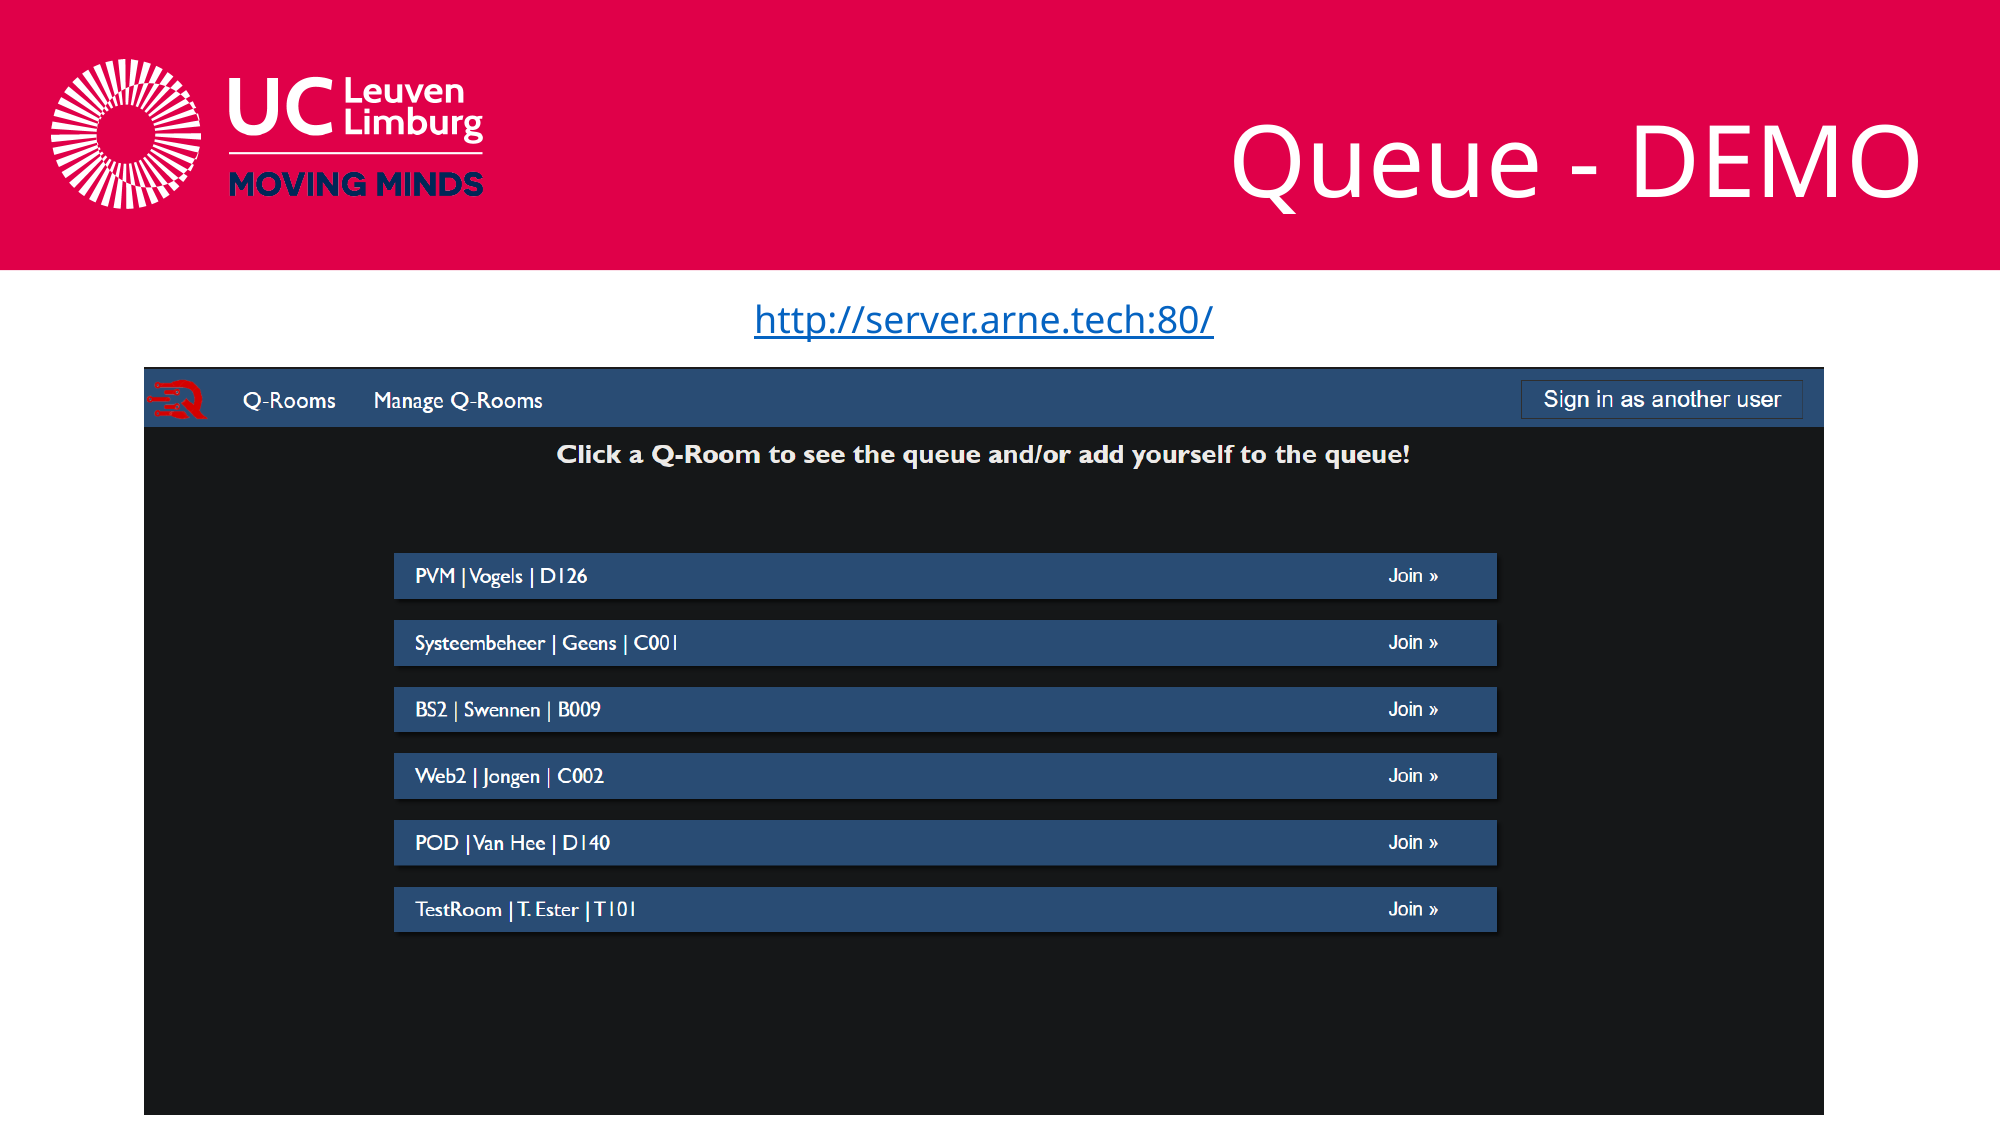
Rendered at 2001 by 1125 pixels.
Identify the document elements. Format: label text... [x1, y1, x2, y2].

picture [51, 59, 307, 209]
text_box http://server.arne.tech:80/ [739, 288, 1229, 355]
picture [144, 367, 1824, 1115]
title Queue - DEMO [307, 59, 1940, 271]
